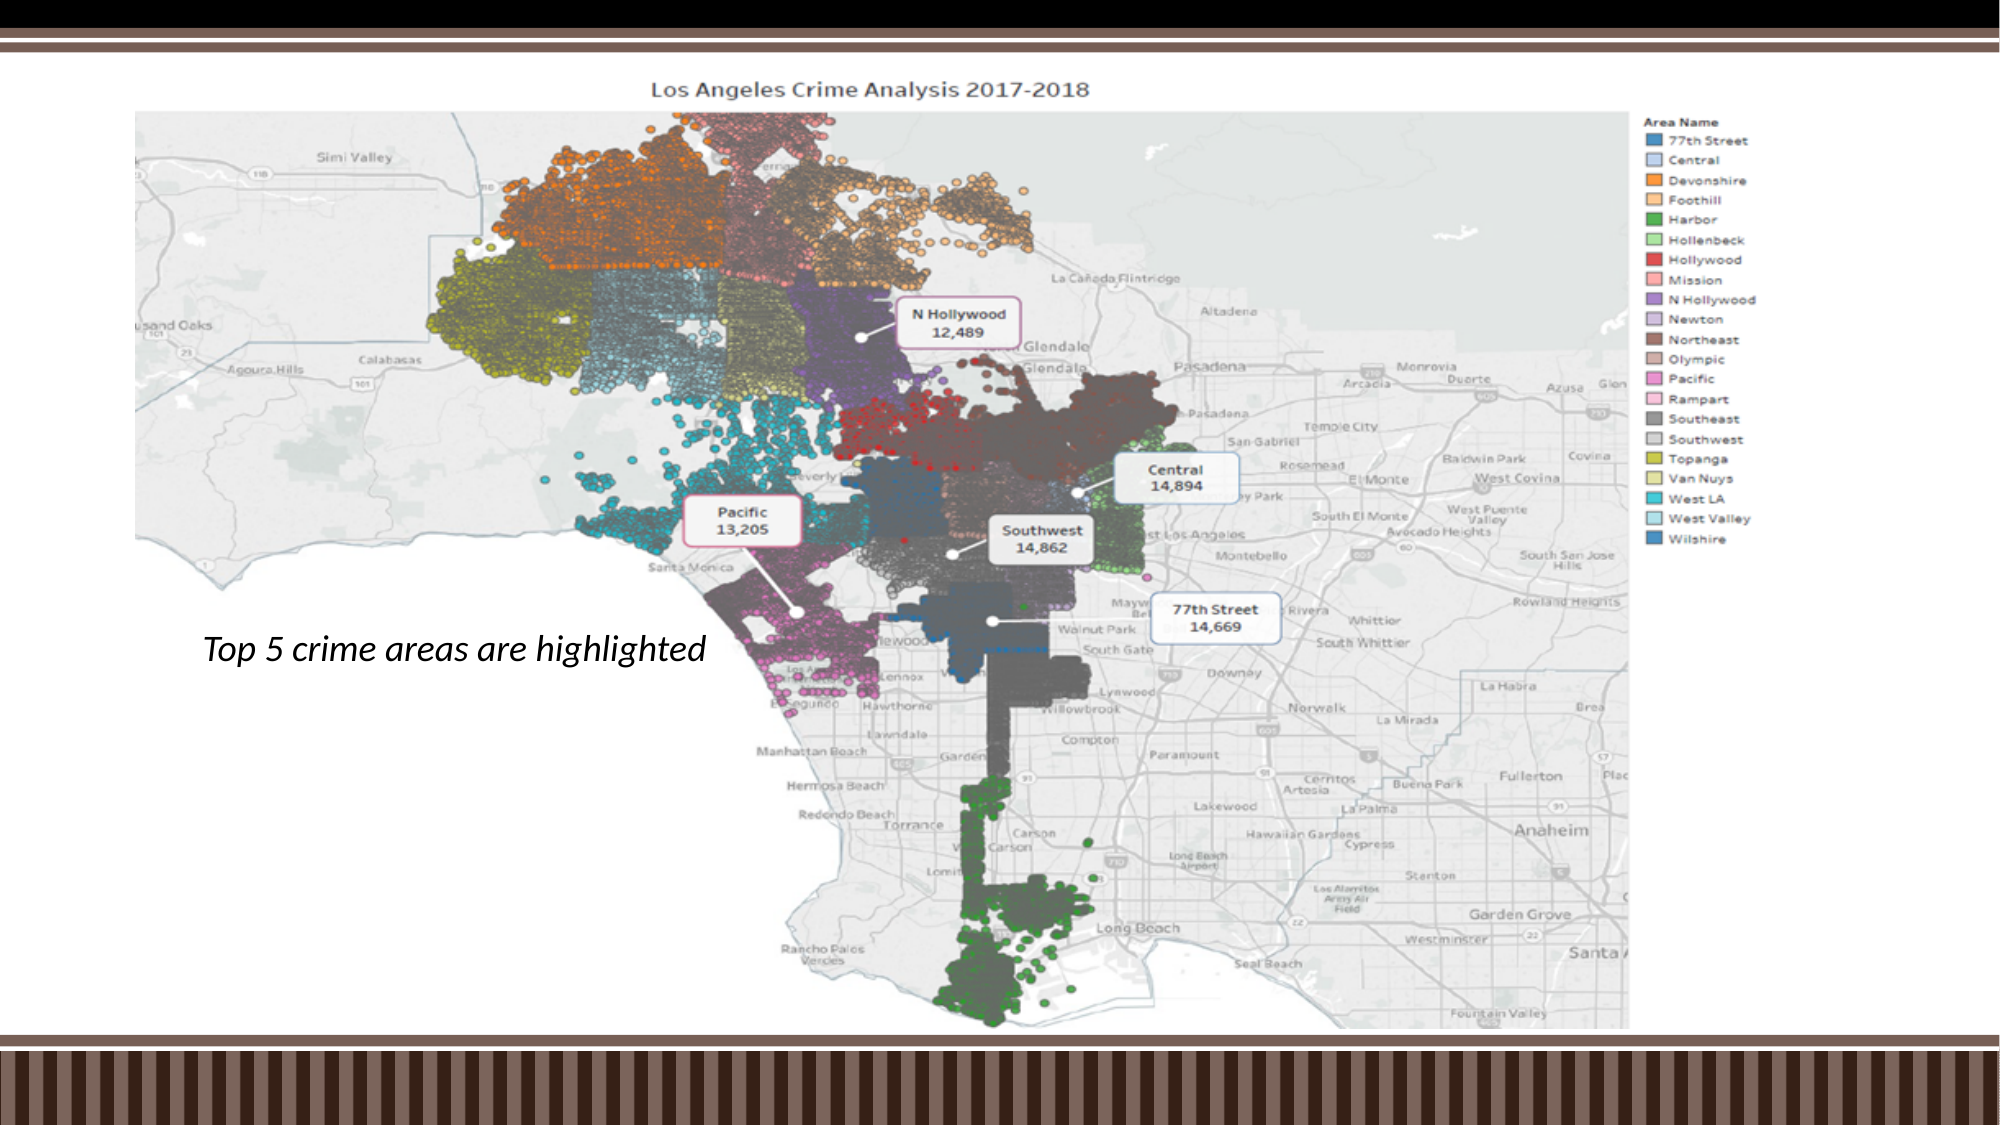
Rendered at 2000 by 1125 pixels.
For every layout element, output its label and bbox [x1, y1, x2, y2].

picture [0, 1051, 2000, 1125]
picture [135, 65, 1789, 1029]
